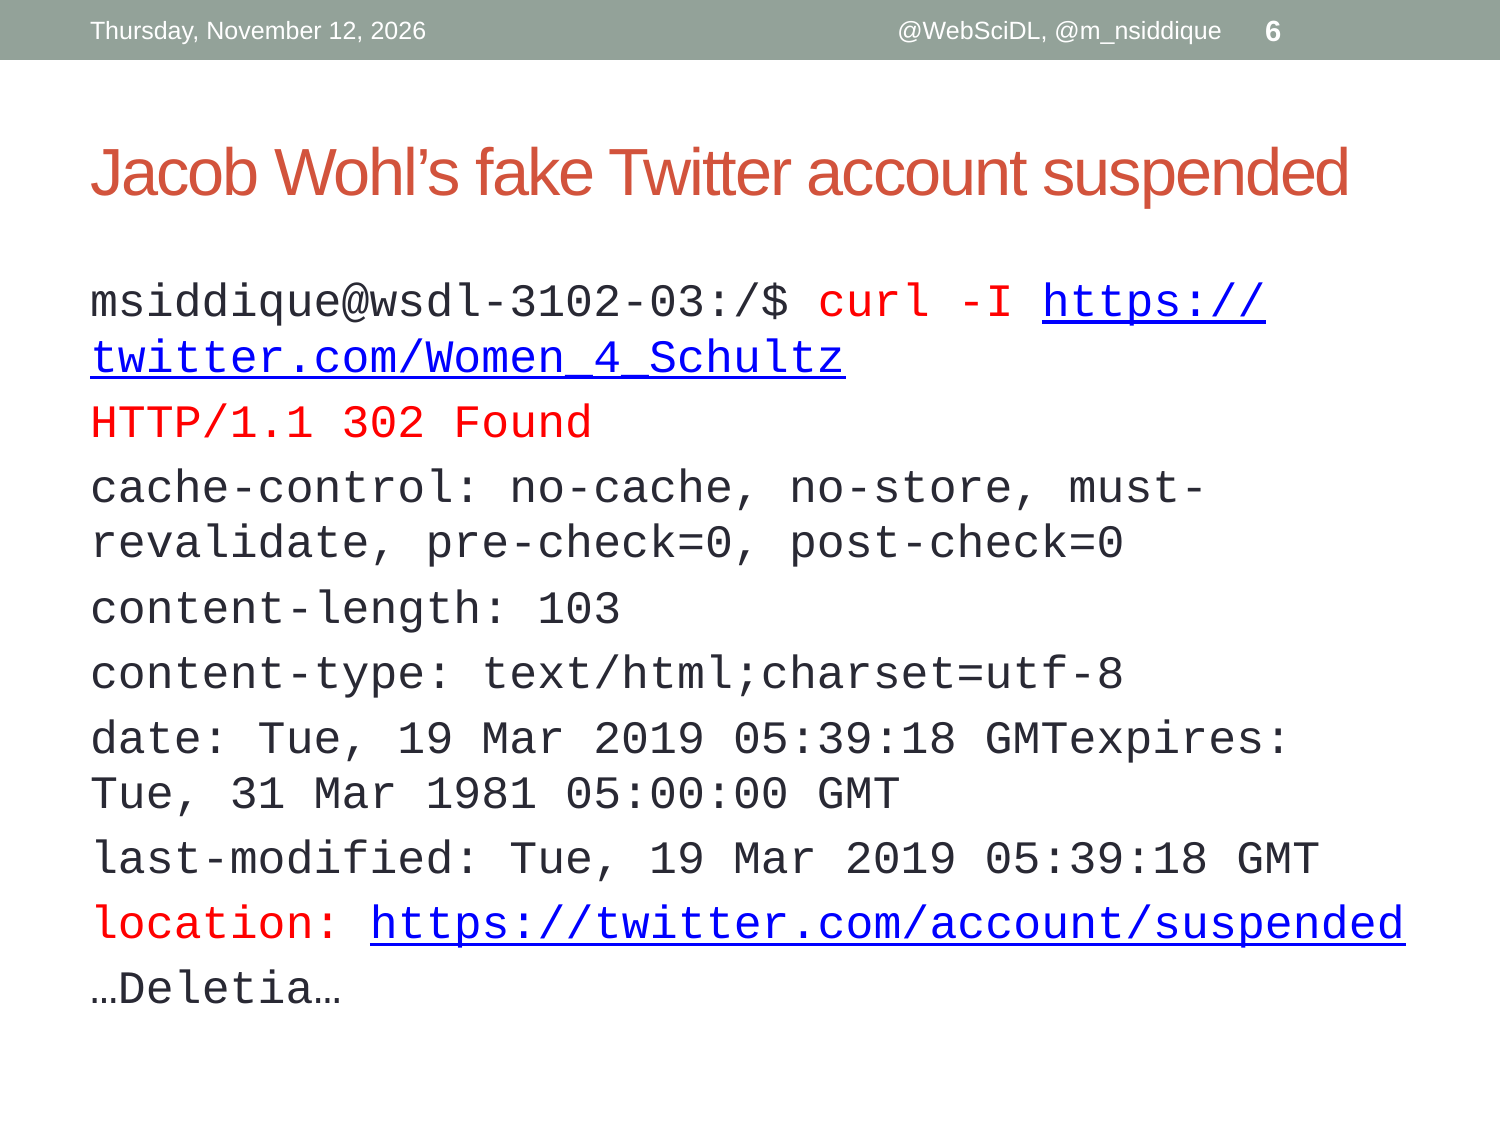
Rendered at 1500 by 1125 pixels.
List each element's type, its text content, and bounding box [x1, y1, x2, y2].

footer @WebSciDL, @m_nsiddique [562, 3, 1238, 57]
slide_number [75, 3, 550, 57]
title Jacob Wohl’s fake Twitter account suspended [75, 87, 1425, 250]
list msiddique@wsdl-3102-03:/$ curl -I https://twitter.com/Women_4_Schultz HTTP/1.1 302 Found cache-control: no-cache, no-store, must-revalidate, pre-check=0, post-check=0 content-length: 103 content-type: text/html;charset=utf-8 date: Tue, 19 Mar 2019 05:39:18 GMTexpires: Tue, 31 Mar 1981 05:00:00 GMT last-modified: Tue, 19 Mar 2019 05:39:18 GMT location: https://twitter.com/account/suspended …Deletia… [75, 262, 1425, 1063]
slide_number 6 [1250, 3, 1425, 57]
